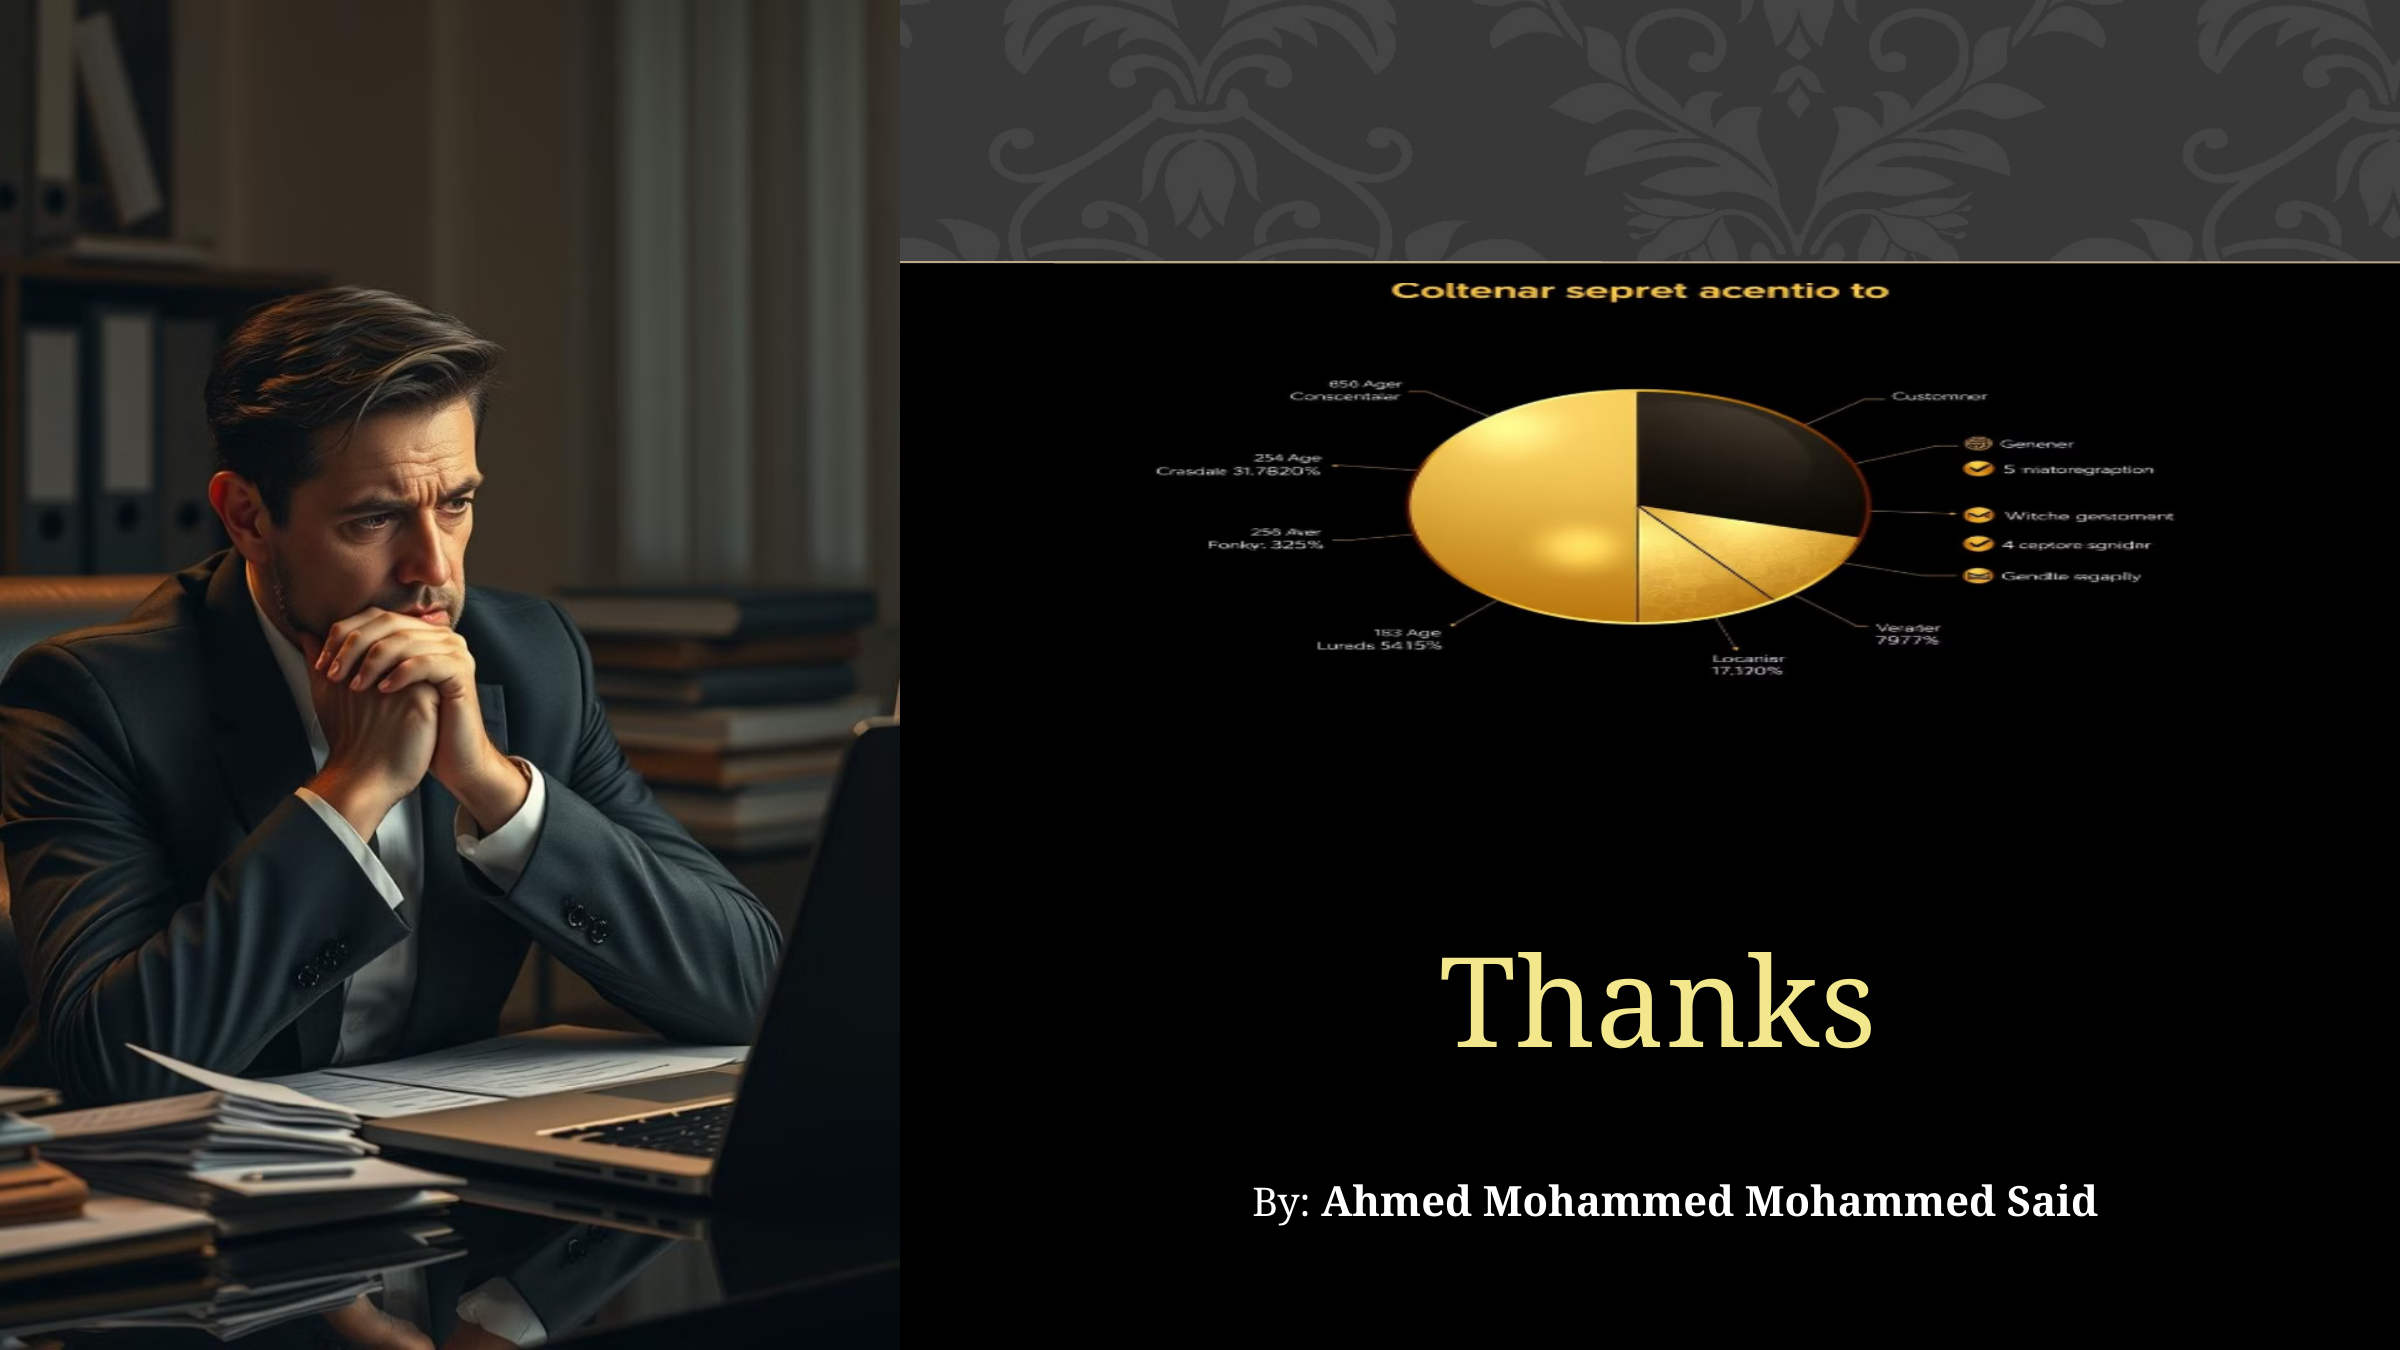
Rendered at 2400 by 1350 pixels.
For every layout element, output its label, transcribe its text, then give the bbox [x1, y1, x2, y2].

picture [0, 0, 901, 1350]
text_box By: Ahmed Mohammed Mohammed Said [1237, 1167, 2114, 1233]
picture [970, 282, 2307, 702]
text_box Thanks [1424, 914, 1892, 1080]
